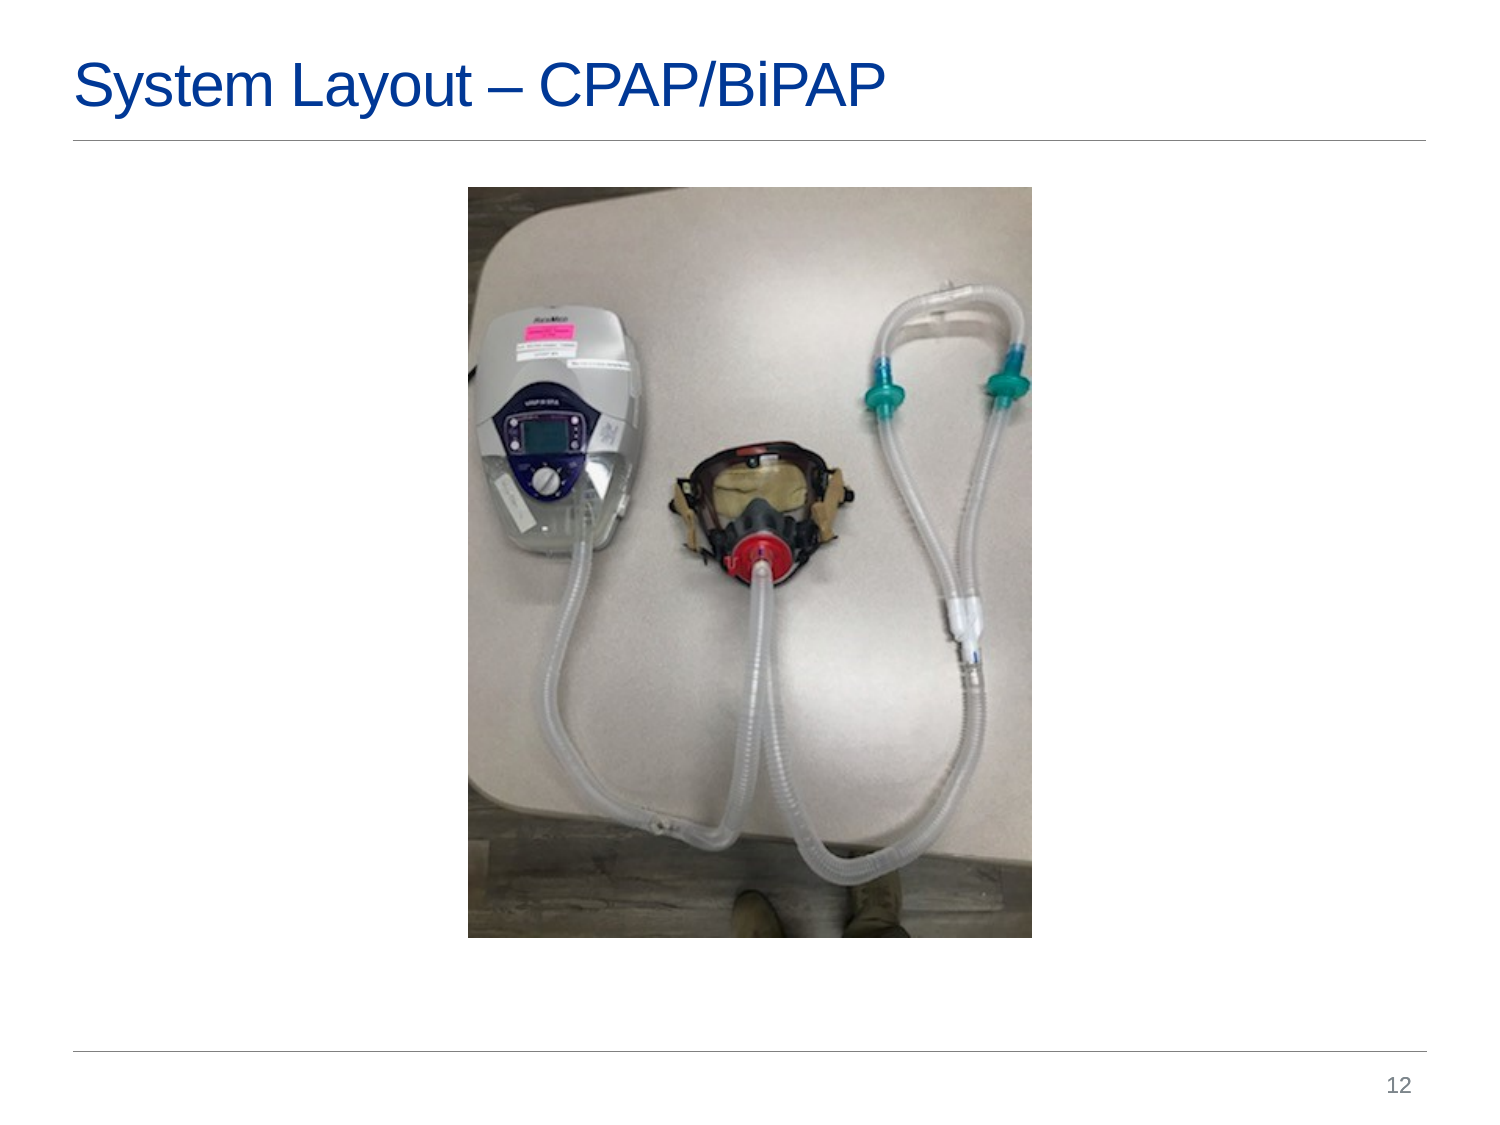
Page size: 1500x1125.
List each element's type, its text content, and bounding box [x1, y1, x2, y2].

picture [468, 187, 1032, 938]
title System Layout – CPAP/BiPAP [73, 44, 1427, 119]
